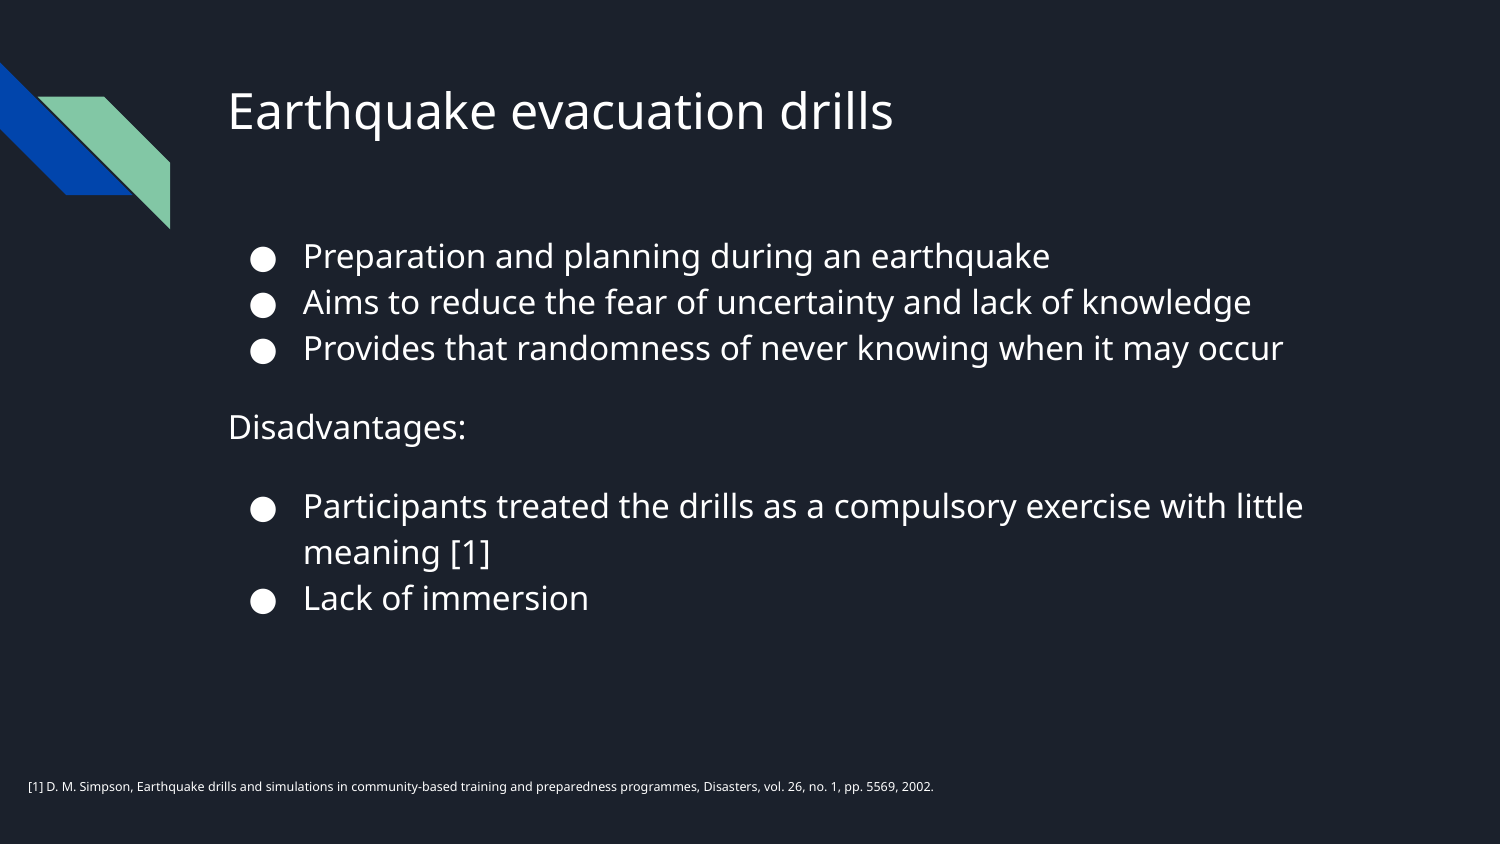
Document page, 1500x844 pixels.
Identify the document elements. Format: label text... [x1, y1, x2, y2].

title Earthquake evacuation drills [212, 64, 1368, 214]
text_box [1] D. M. Simpson, Earthquake drills and simulations in community-based training and preparedness programmes, Disasters, vol. 26, no. 1, pp. 5569, 2002. [13, 763, 1487, 831]
list Preparation and planning during an earthquake Aims to reduce the fear of uncertainty and lack of knowledge Provides that randomness of never knowing when it may occur Disadvantages: Participants treated the drills as a compulsory exercise with little meaning [1] Lack of immersion [212, 214, 1368, 693]
